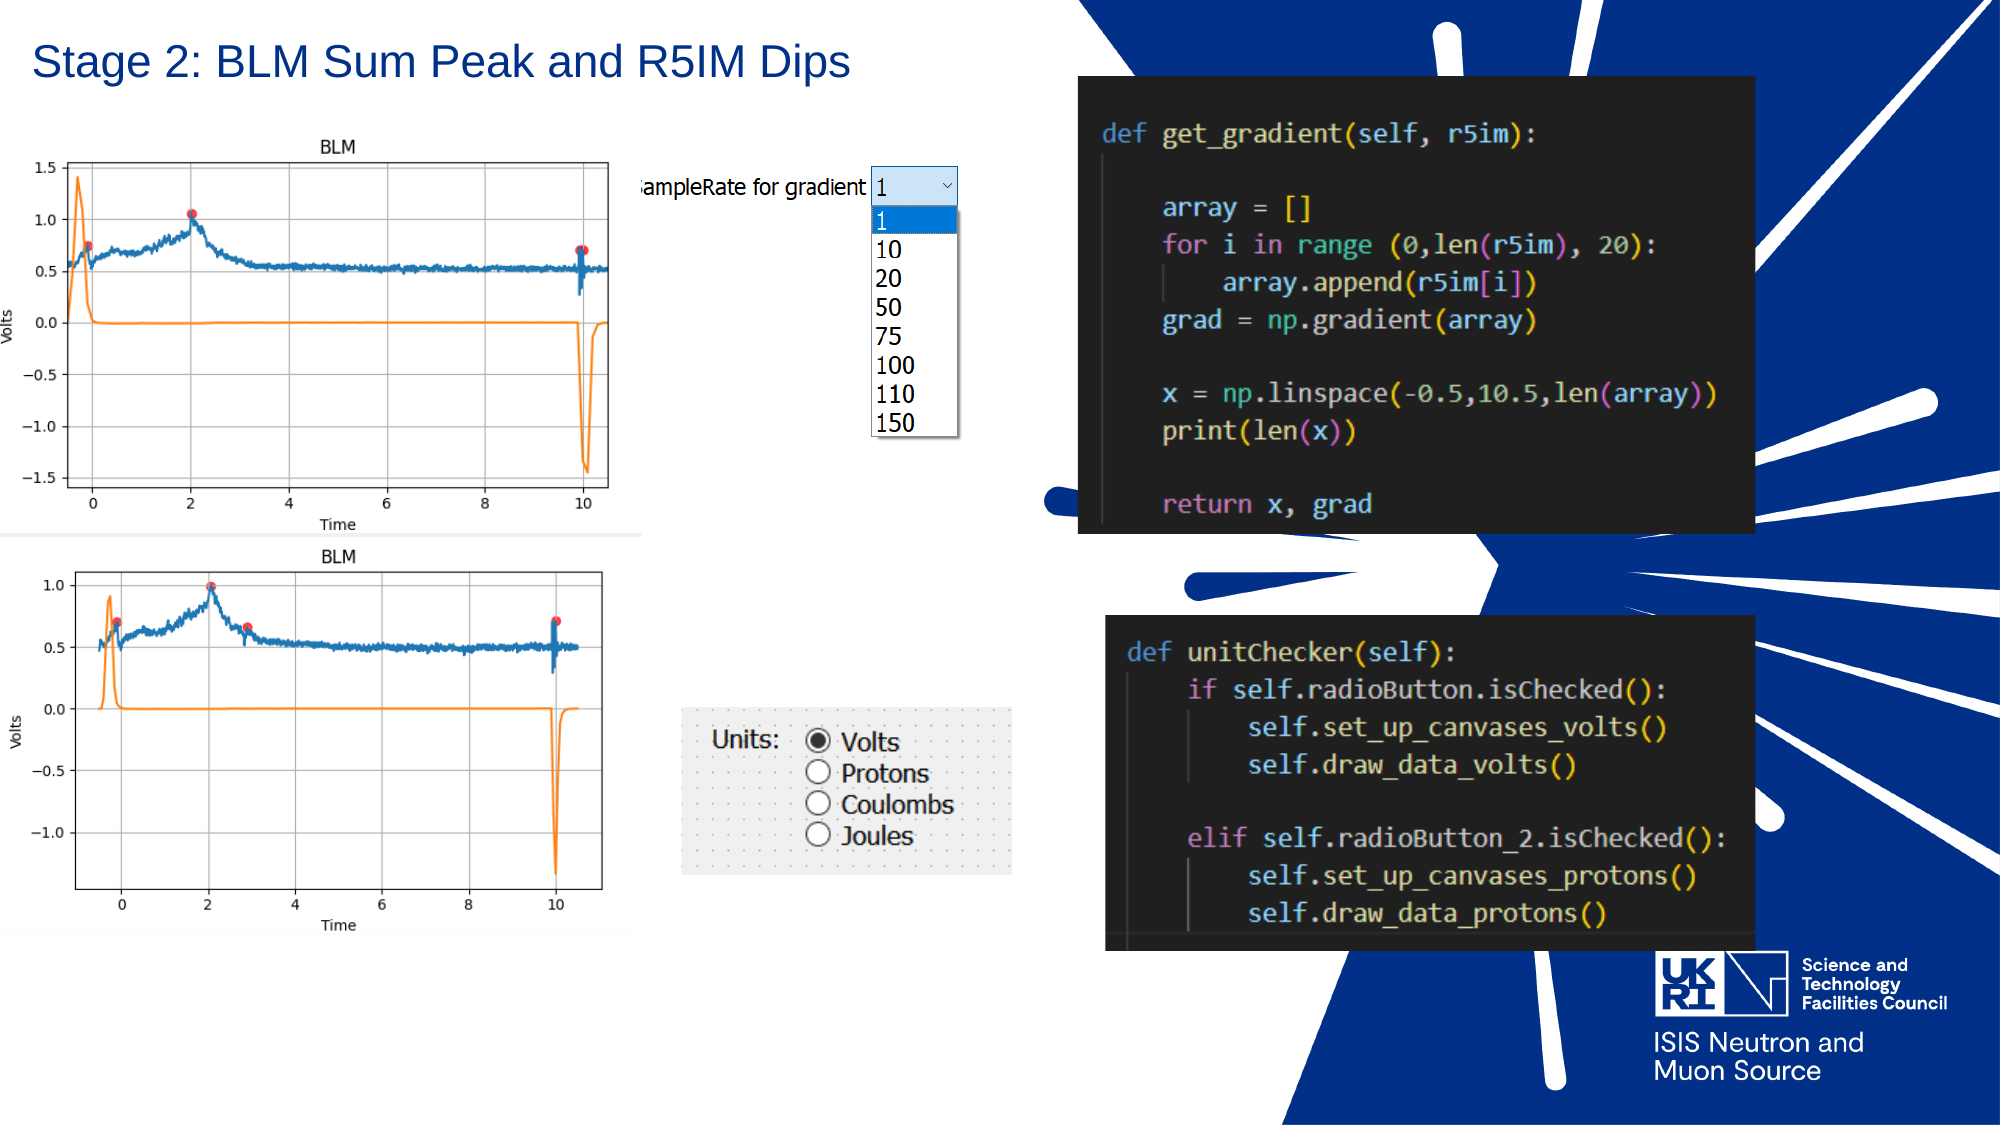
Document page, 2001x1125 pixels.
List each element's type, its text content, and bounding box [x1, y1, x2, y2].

title Stage 2: BLM Sum Peak and R5IM Dips [16, 29, 1042, 125]
picture [0, 0, 2000, 1125]
